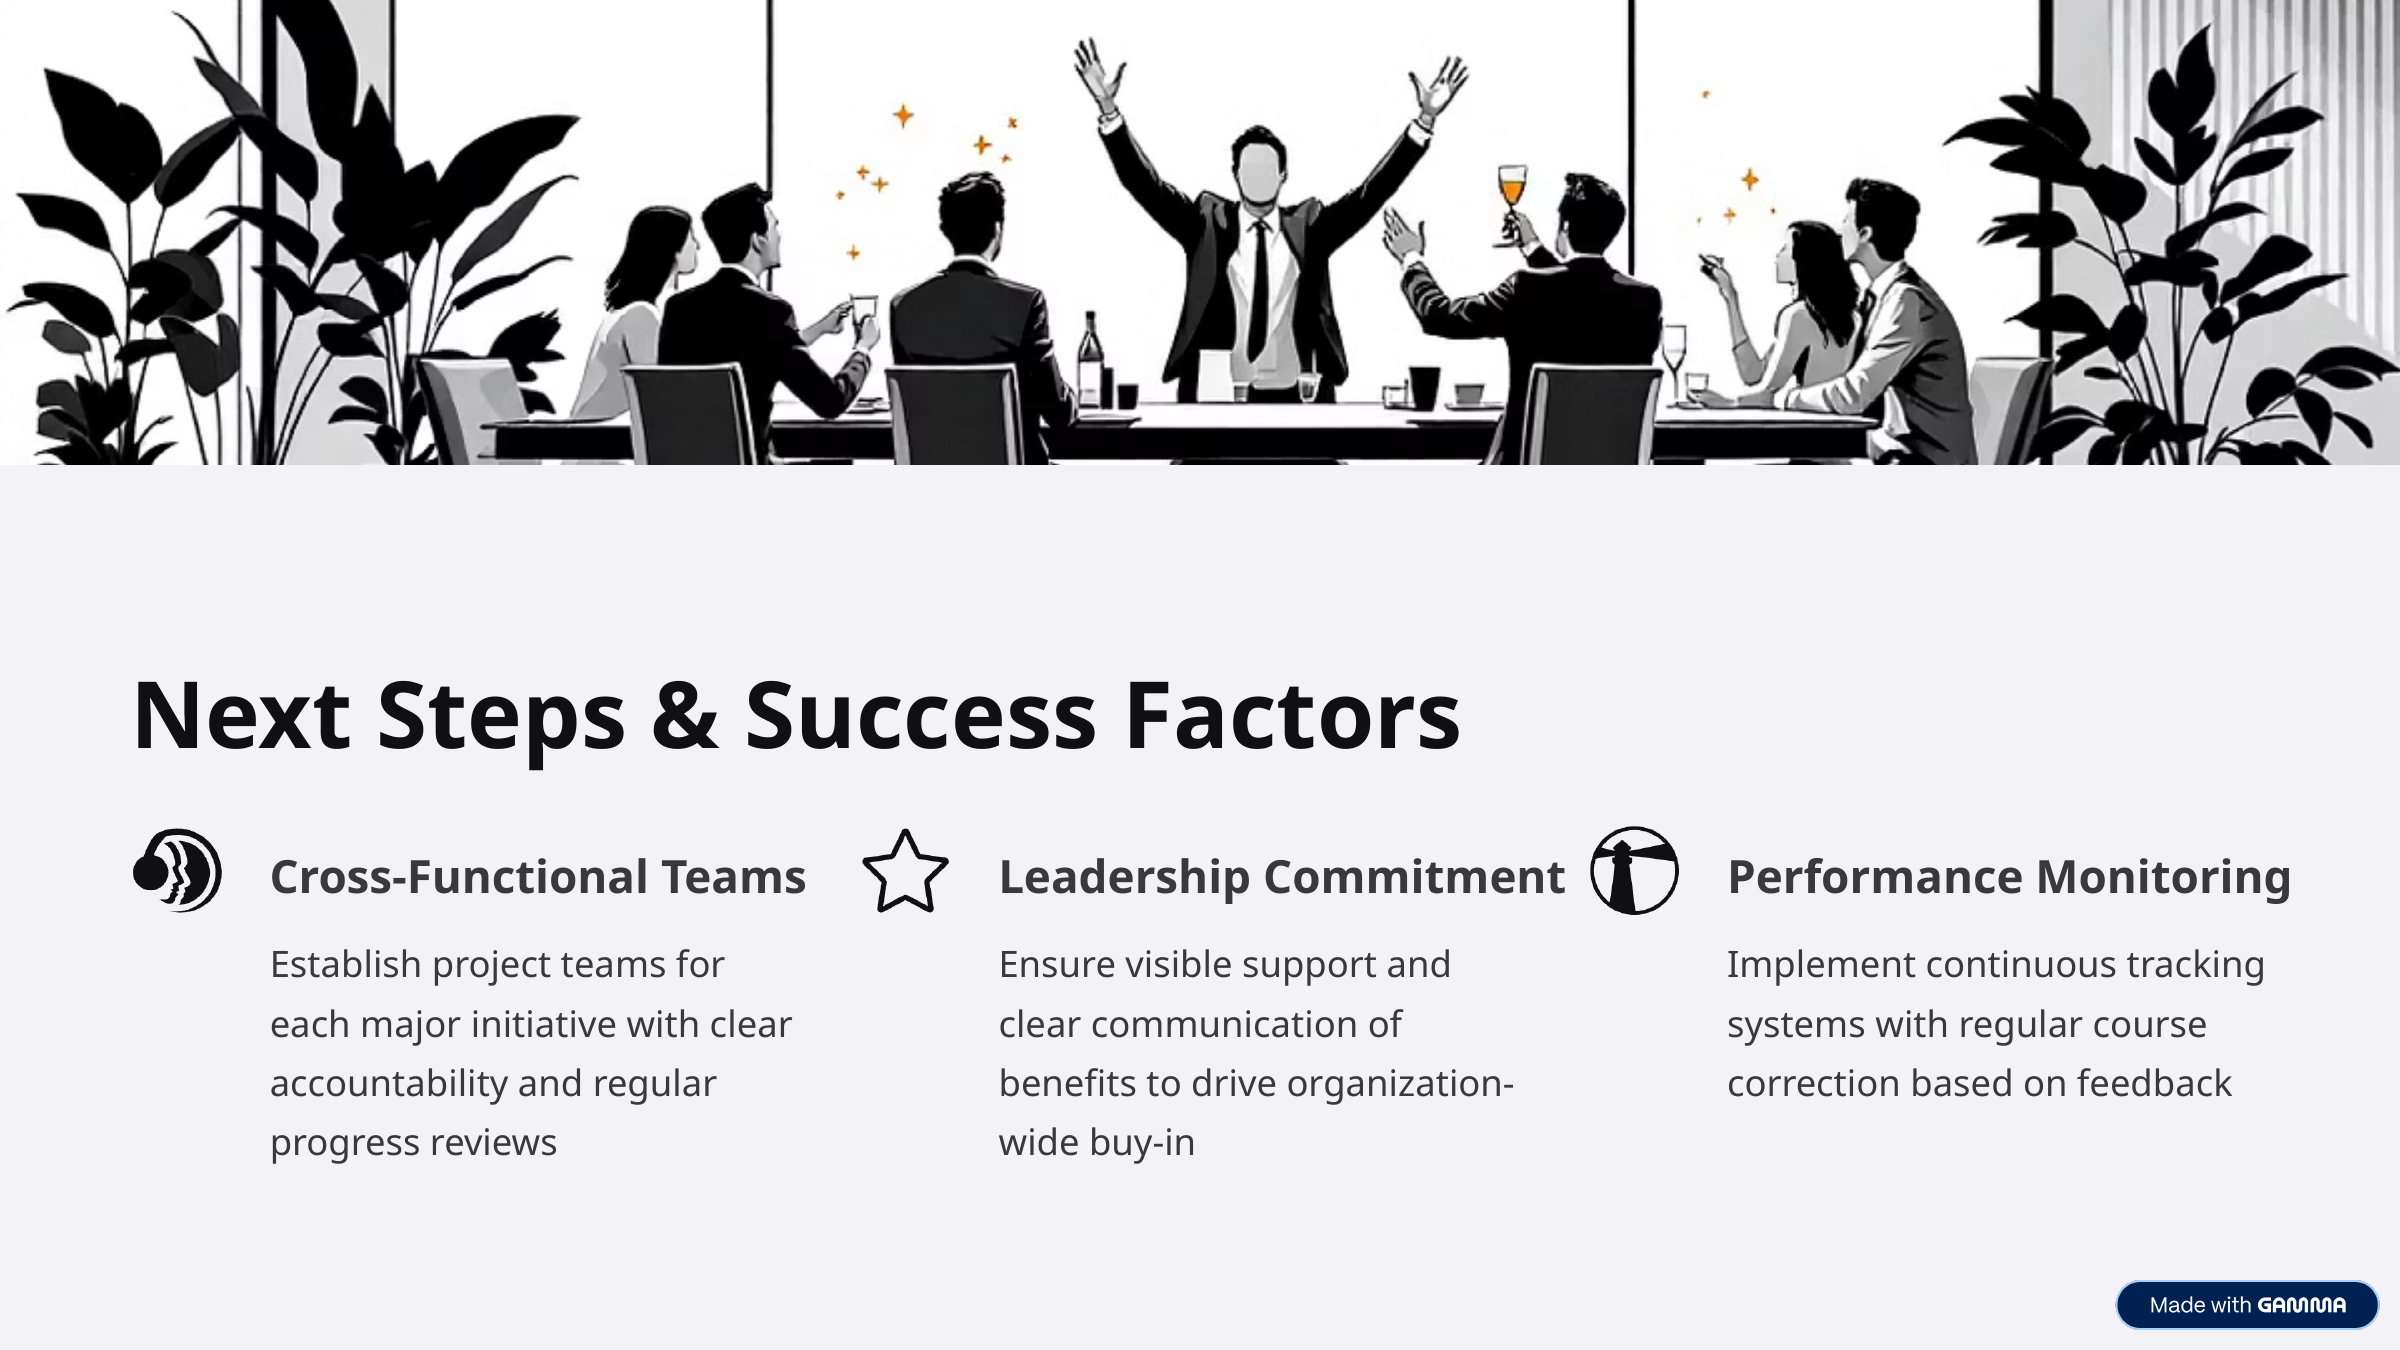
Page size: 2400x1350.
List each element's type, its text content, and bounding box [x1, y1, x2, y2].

text_box Establish project teams for each major initiative with clear accountability and regular progress reviews [269, 925, 813, 1164]
picture [1587, 823, 1681, 917]
text_box Implement continuous tracking systems with regular course correction based on feedback [1727, 925, 2270, 1105]
text_box Performance Monitoring [1727, 845, 2261, 904]
picture [130, 823, 224, 917]
picture [858, 823, 952, 917]
text_box Next Steps & Success Factors [130, 651, 1381, 768]
picture [2106, 1271, 2389, 1339]
text_box Ensure visible support and clear communication of benefits to drive organization-wide buy-in [998, 925, 1542, 1164]
text_box Cross-Functional Teams [269, 845, 797, 904]
picture [0, 0, 2400, 466]
text_box Leadership Commitment [998, 845, 1535, 904]
